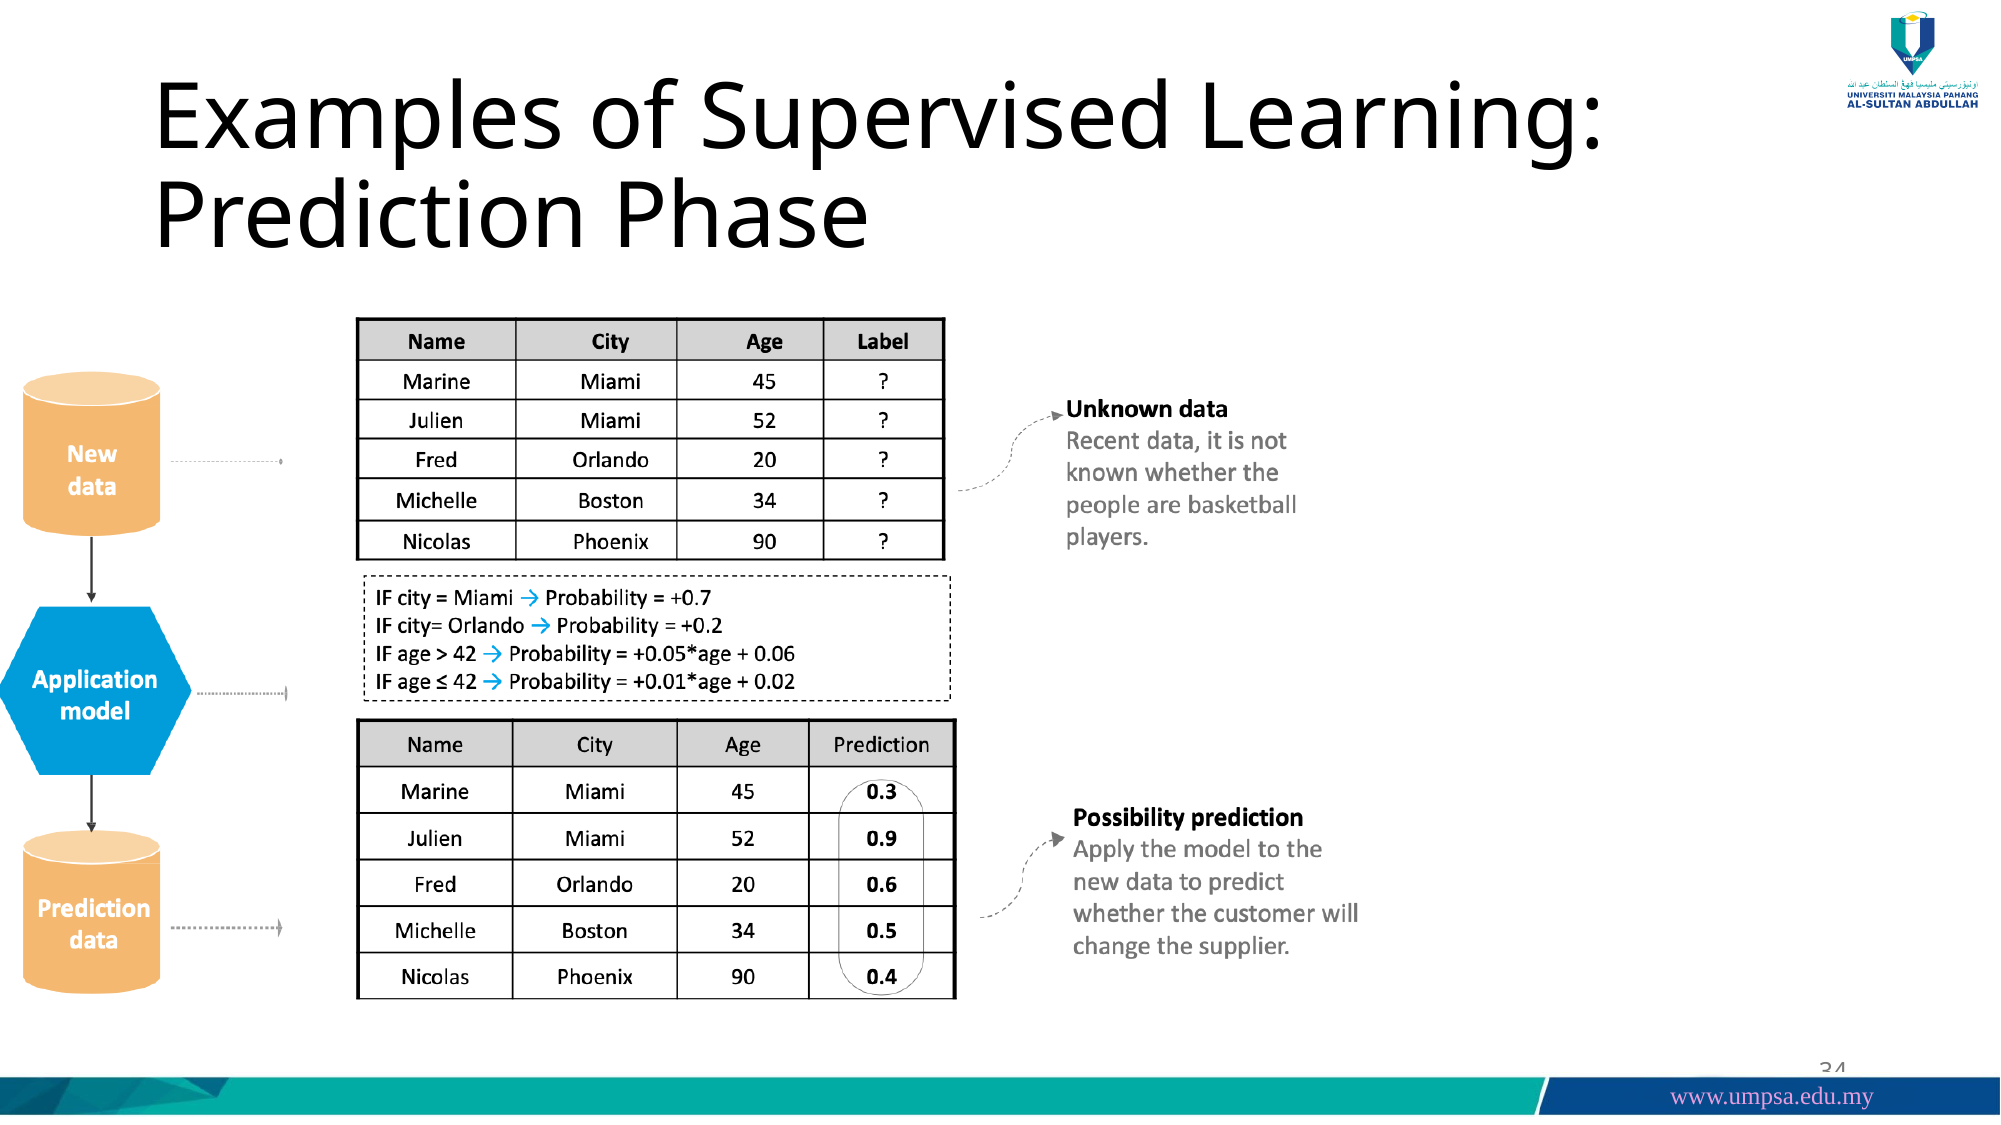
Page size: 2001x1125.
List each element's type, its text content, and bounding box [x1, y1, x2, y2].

picture [0, 1072, 2000, 1117]
picture [1847, 10, 1978, 108]
title Examples of Supervised Learning: Prediction Phase [137, 59, 1863, 278]
slide_number 34 [1412, 1042, 1863, 1103]
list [0, 298, 1390, 1014]
